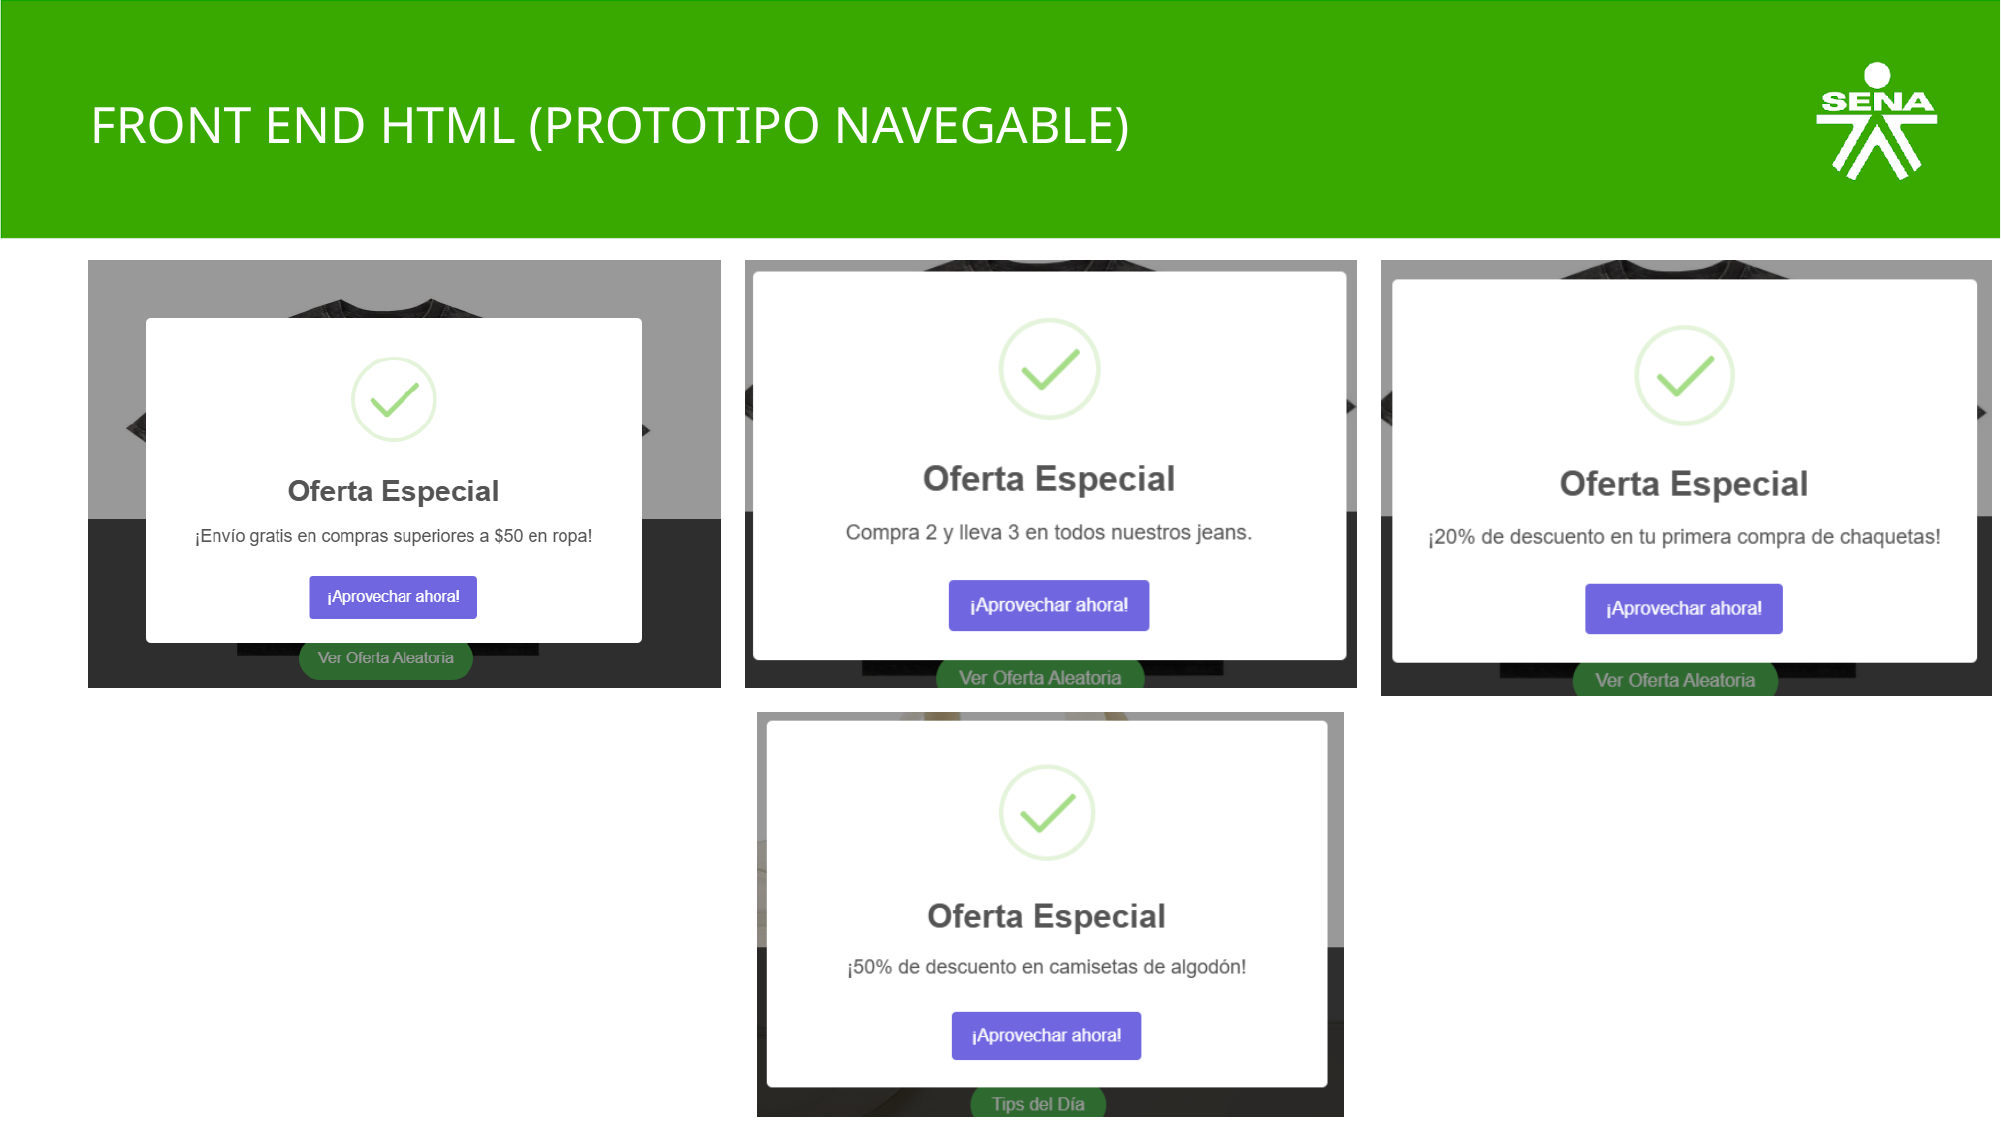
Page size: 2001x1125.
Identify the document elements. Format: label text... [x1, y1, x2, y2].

title FRONT END HTML (PROTOTIPO NAVEGABLE) [74, 18, 1800, 236]
picture [0, 0, 2001, 1125]
